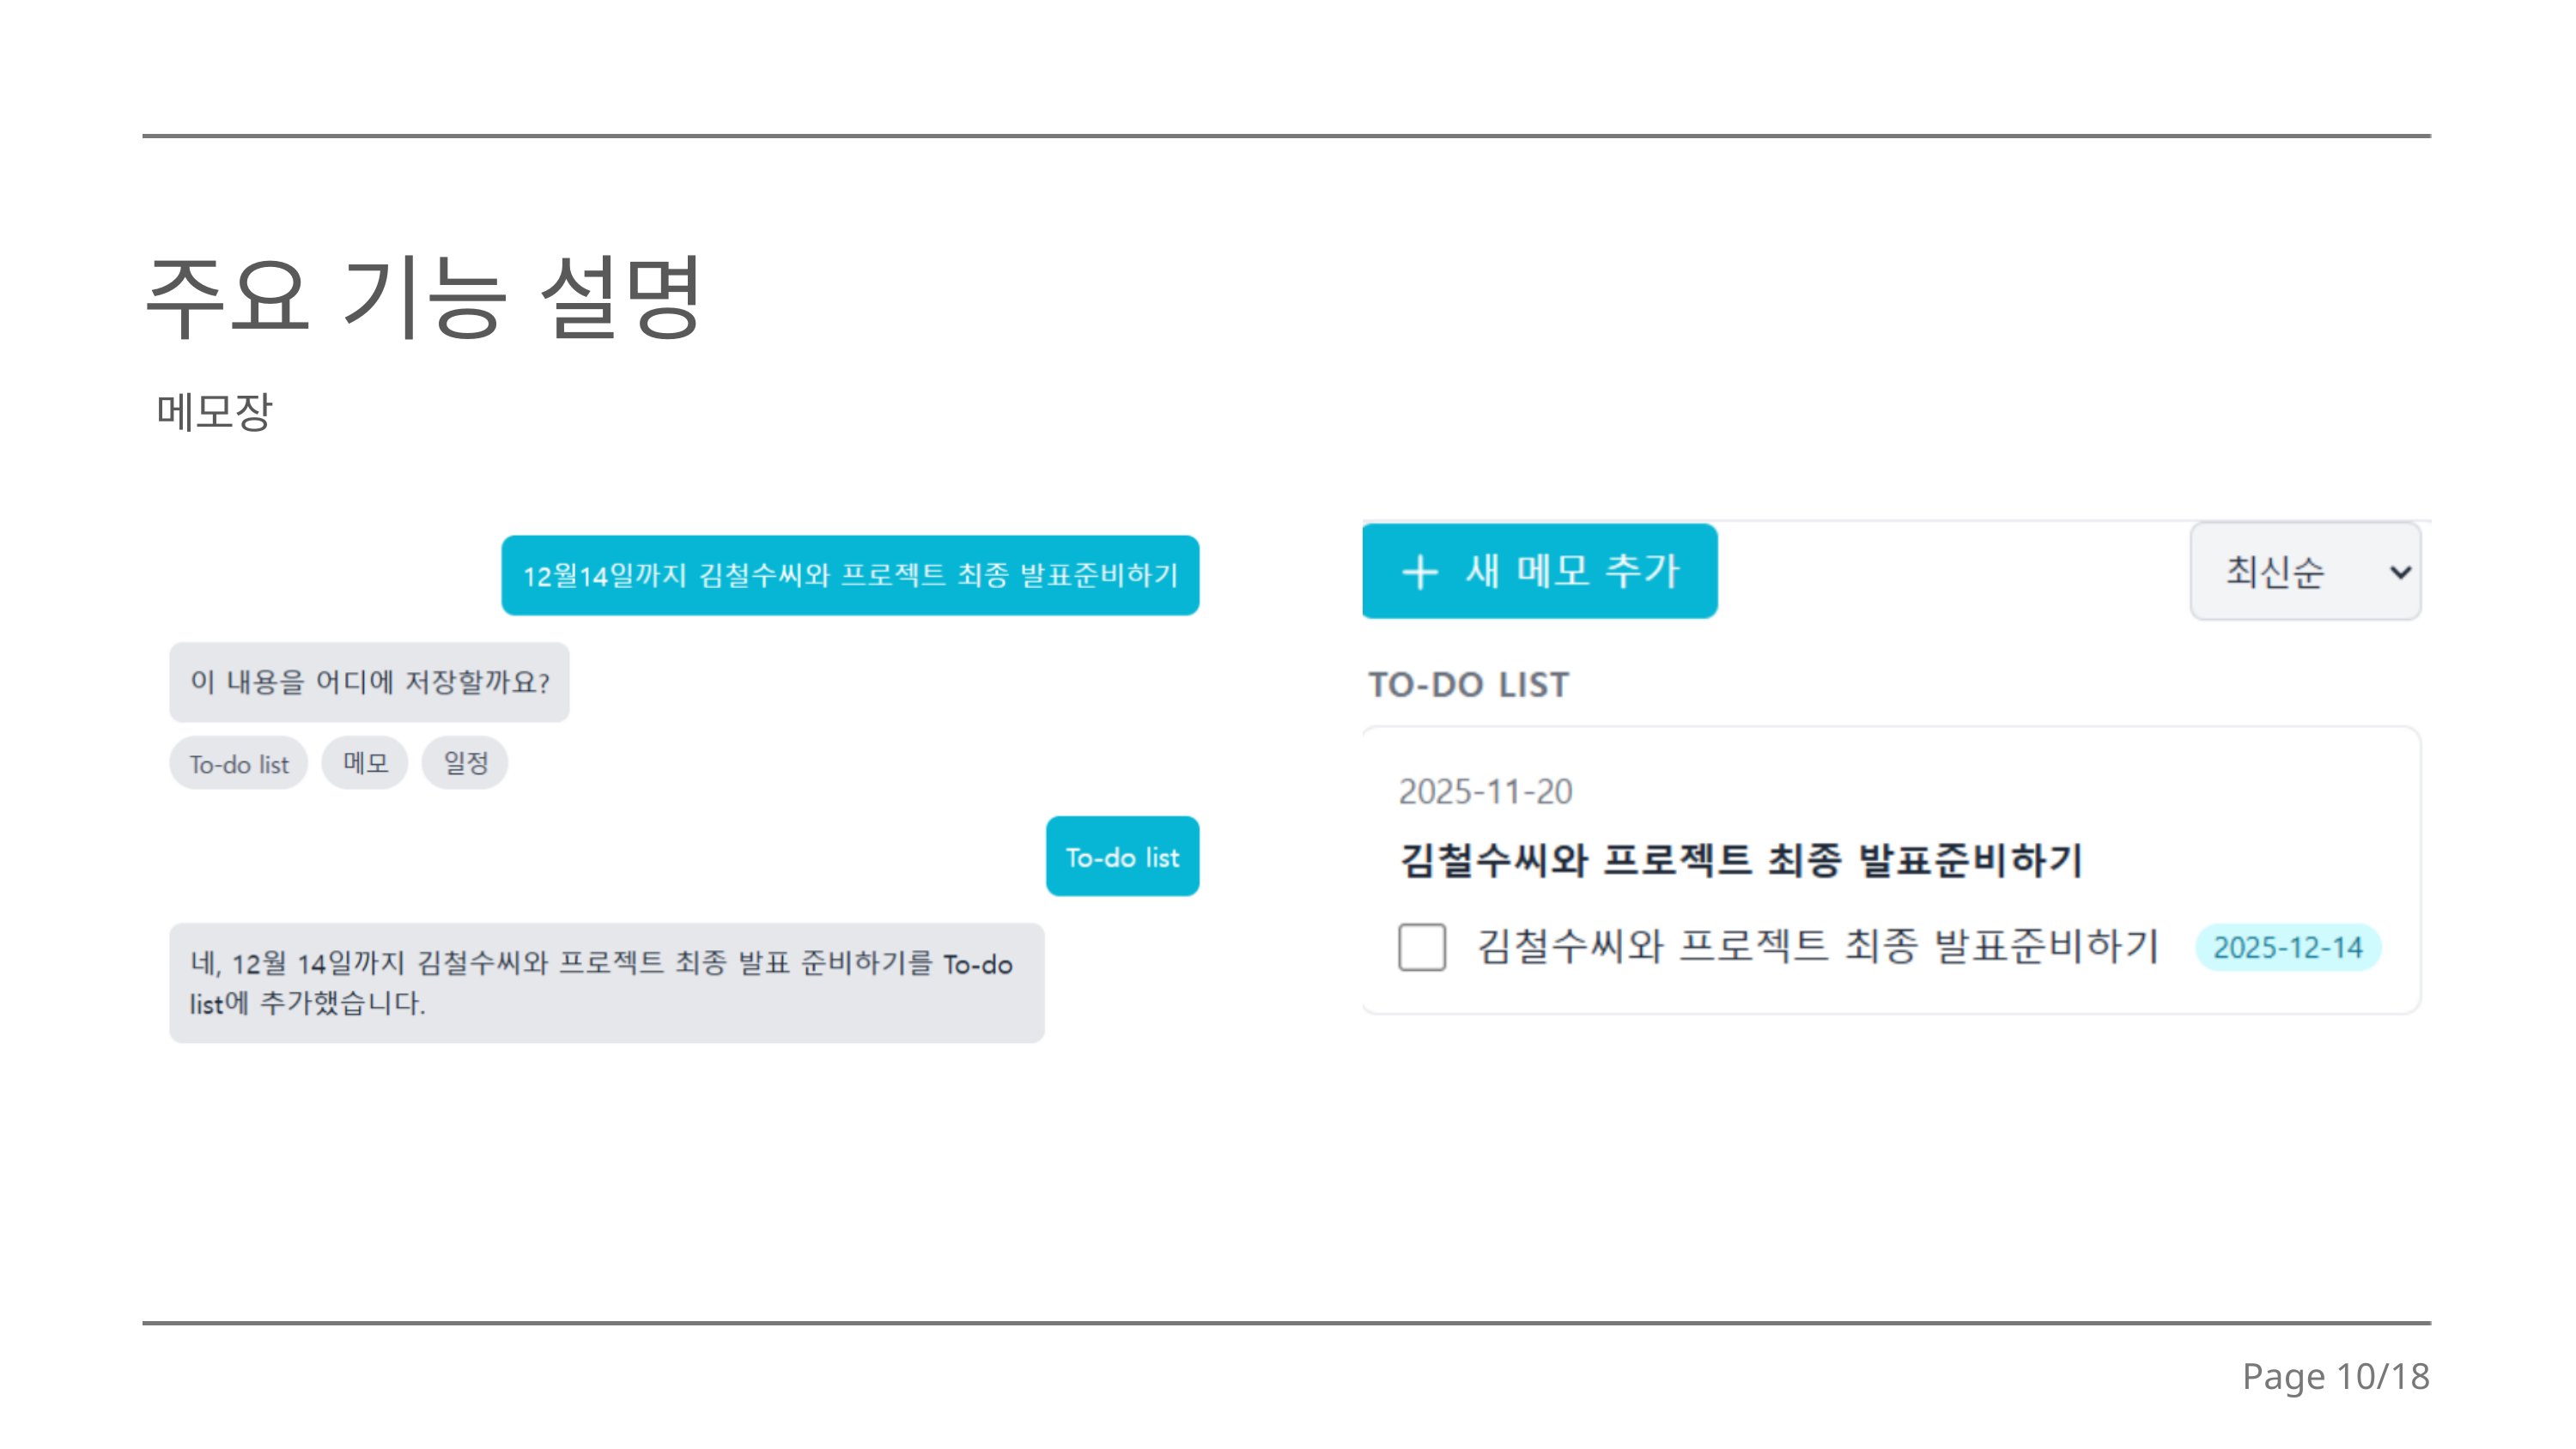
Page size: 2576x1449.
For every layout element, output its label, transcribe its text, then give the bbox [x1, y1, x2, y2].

text_box 메모장 [155, 375, 1278, 435]
picture [143, 133, 2432, 138]
picture [1363, 514, 2432, 1054]
picture [143, 1321, 2432, 1325]
text_box Page 10/18 [2241, 1351, 2432, 1403]
text_box 주요 기능 설명 [143, 228, 1712, 360]
picture [144, 514, 1213, 1052]
